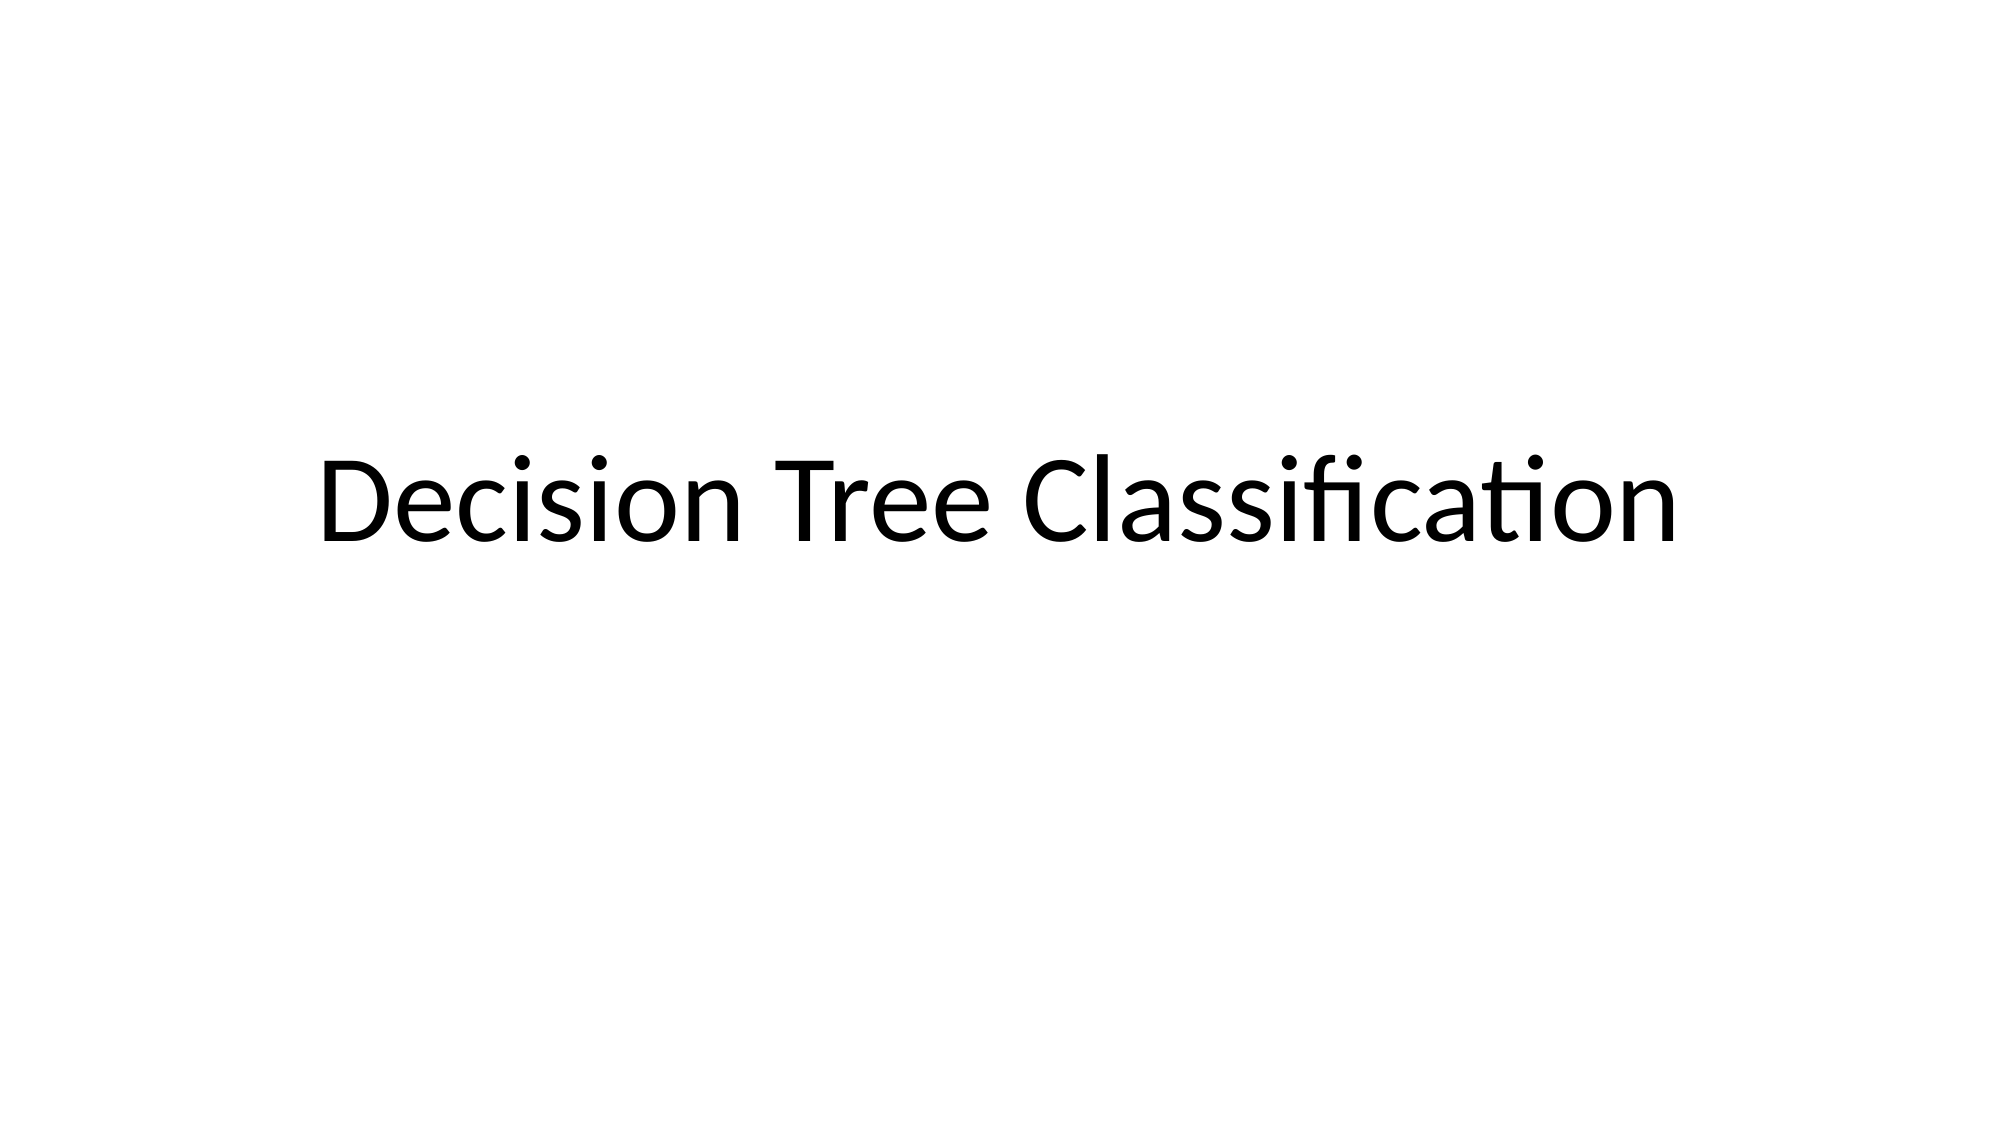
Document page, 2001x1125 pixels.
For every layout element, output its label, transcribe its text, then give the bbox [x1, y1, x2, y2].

title Decision Tree Classification [249, 184, 1750, 576]
